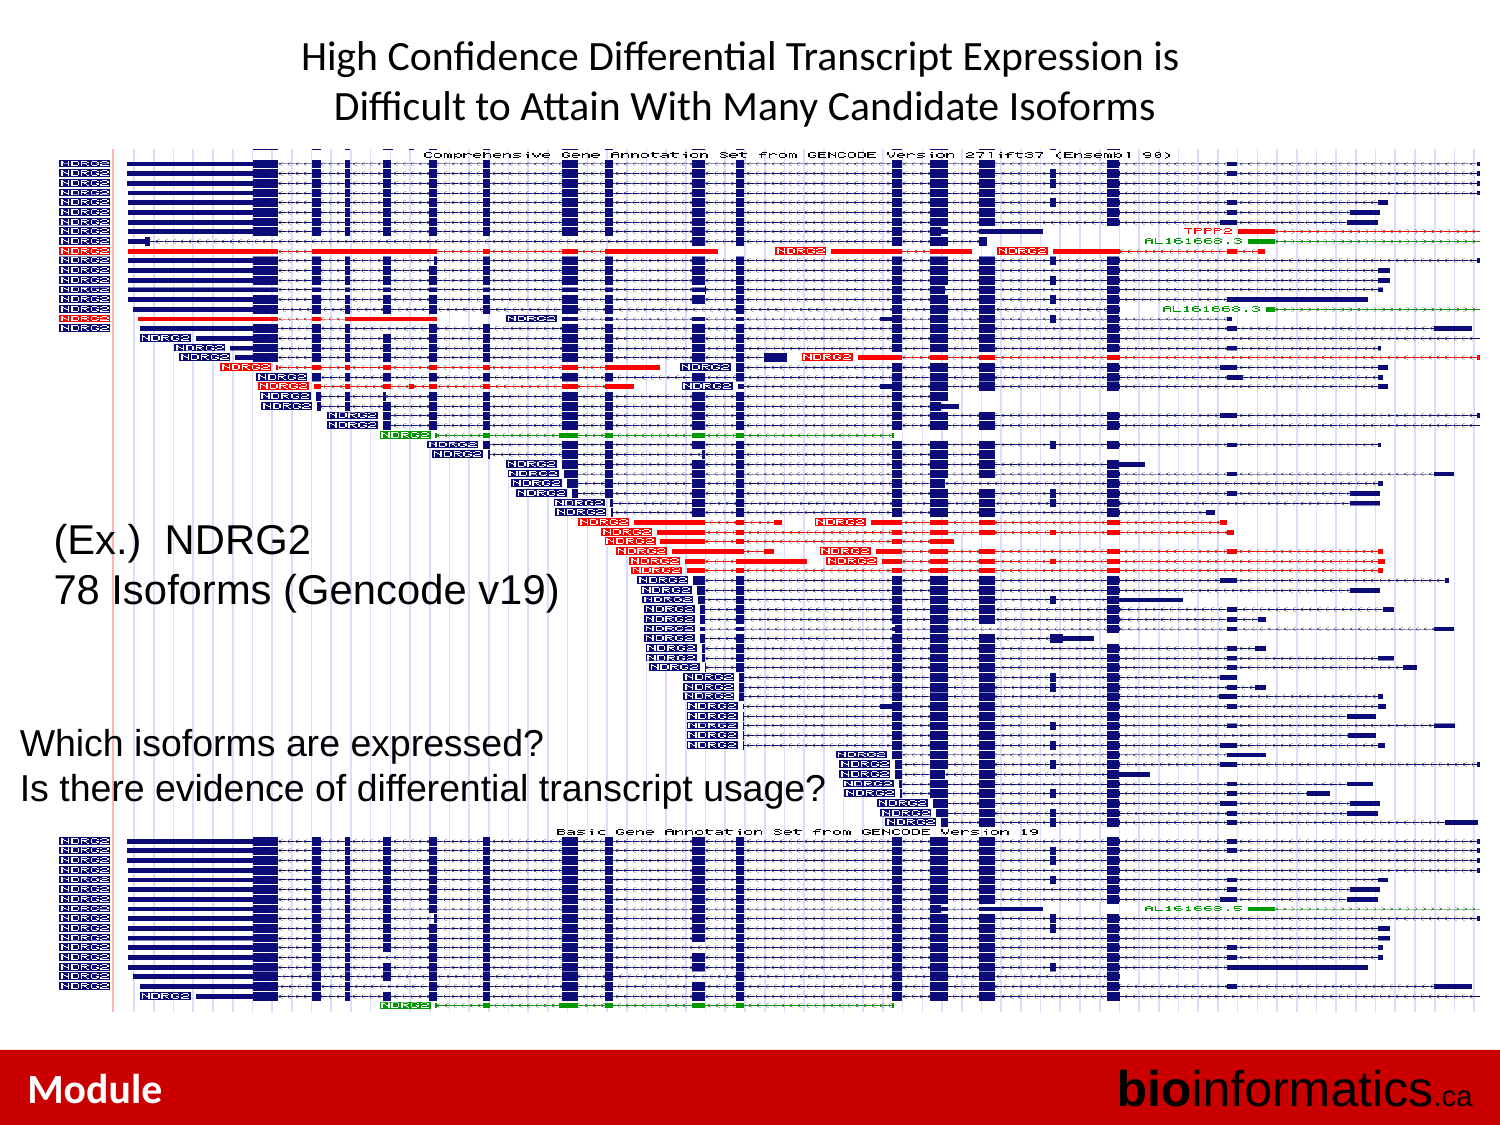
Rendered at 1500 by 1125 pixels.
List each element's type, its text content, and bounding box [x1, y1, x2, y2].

title High Confidence Differential Transcript Expression is Difficult to Attain With Many Candidate Isoforms [65, 0, 1416, 149]
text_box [0, 1048, 1500, 1125]
picture [0, 149, 1483, 1012]
